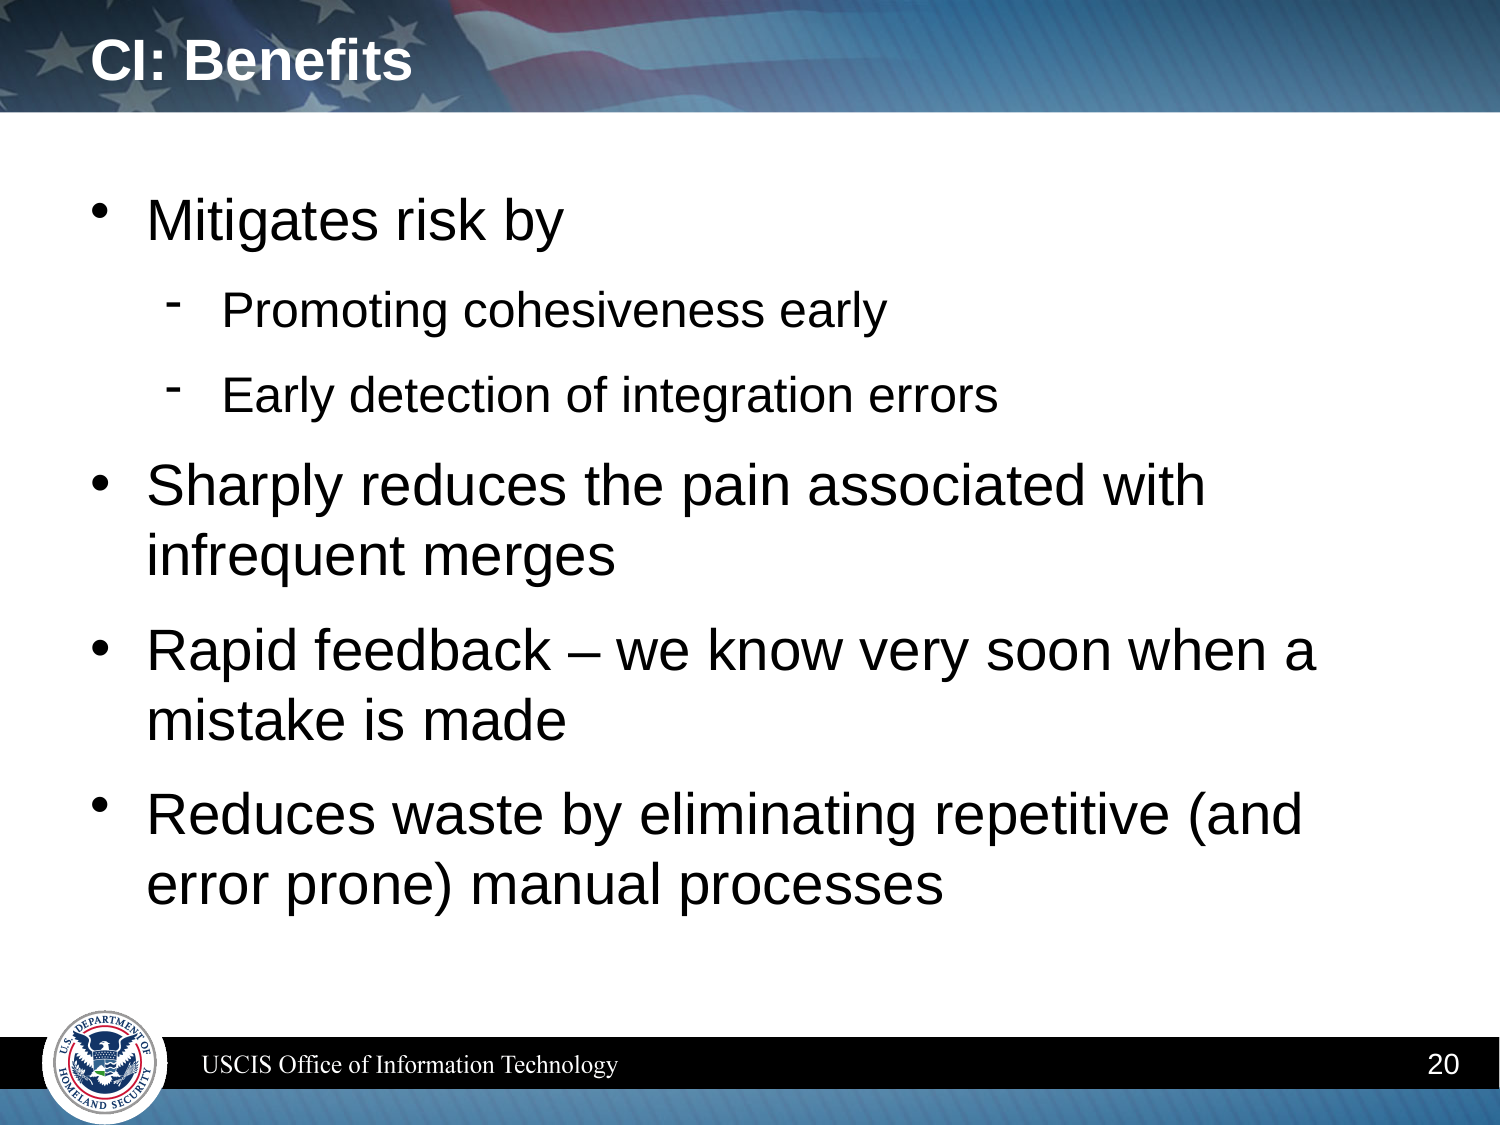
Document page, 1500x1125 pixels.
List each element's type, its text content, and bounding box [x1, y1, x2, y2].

picture [0, 1000, 1500, 1125]
title CI: Benefits [75, 0, 1425, 101]
text_box 20 [1320, 1039, 1481, 1100]
picture [0, 0, 1500, 112]
list Mitigates risk by Promoting cohesiveness early Early detection of integration errors Sharply reduces the pain associated with infrequent merges Rapid feedback – we know very soon when a mistake is made Reduces waste by eliminating repetitive (and error prone) manual processes [75, 174, 1425, 975]
slide_number 20 [1227, 1037, 1475, 1090]
